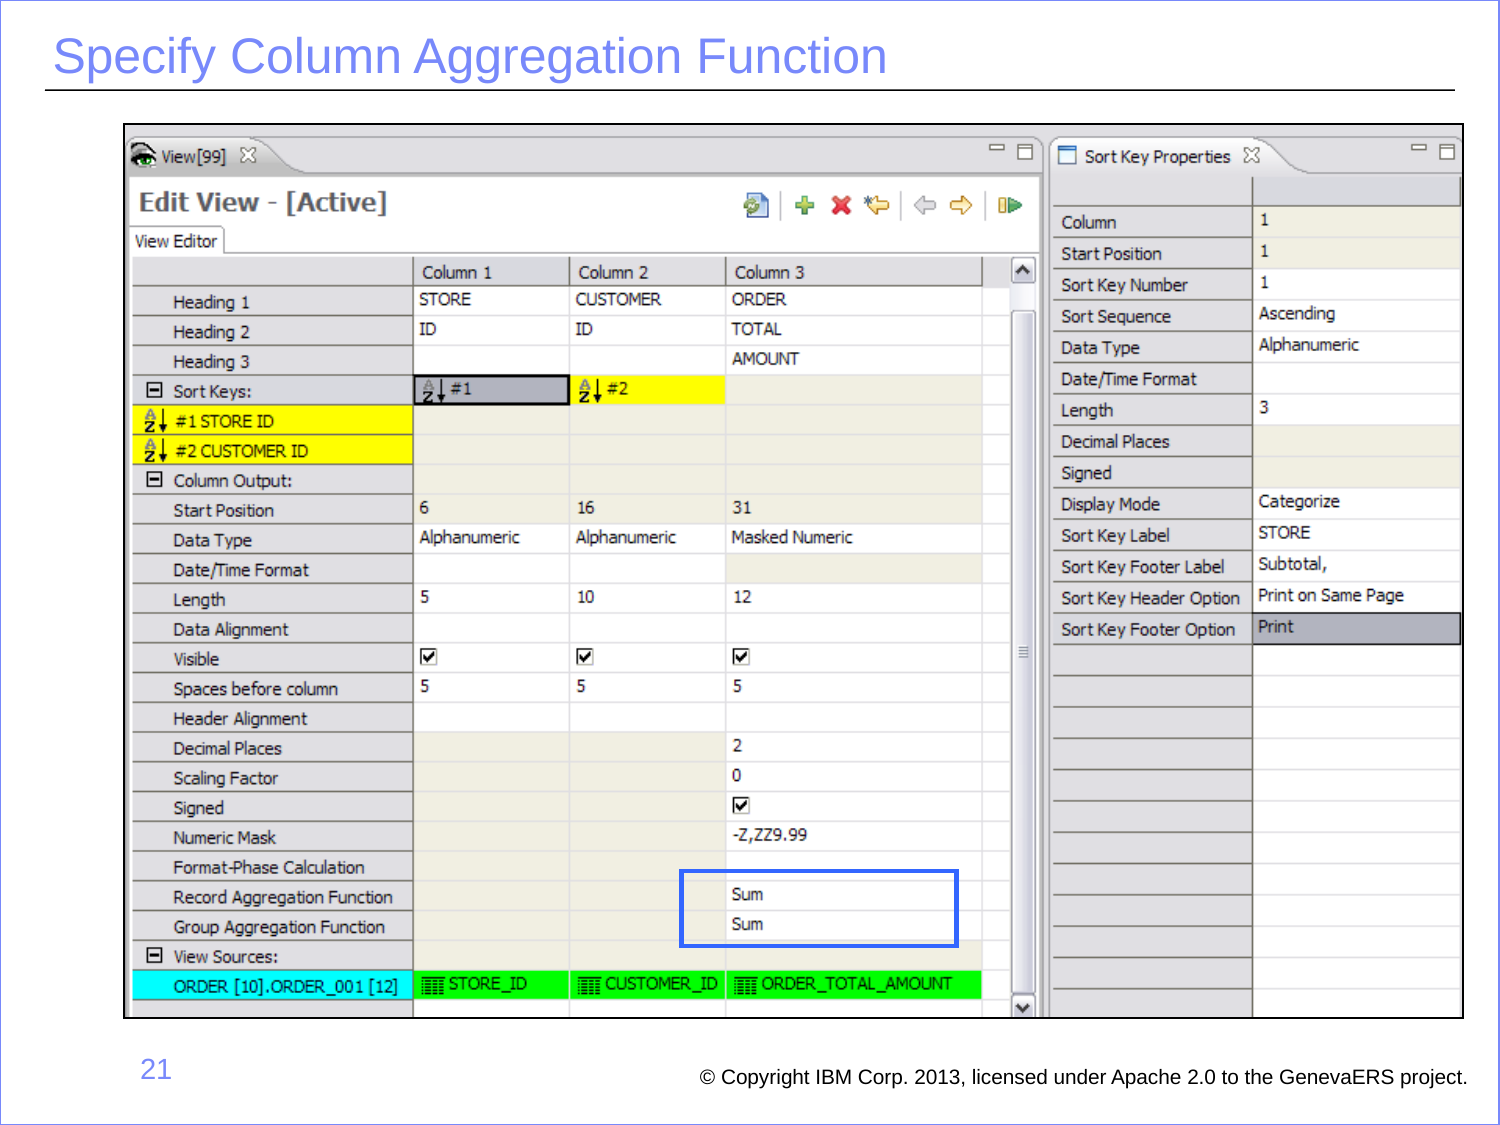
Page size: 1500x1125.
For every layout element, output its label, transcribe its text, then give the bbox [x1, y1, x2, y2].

title Specify Column Aggregation Function [37, 22, 1321, 113]
slide_number 21 [37, 1046, 188, 1125]
picture [124, 124, 1463, 1018]
